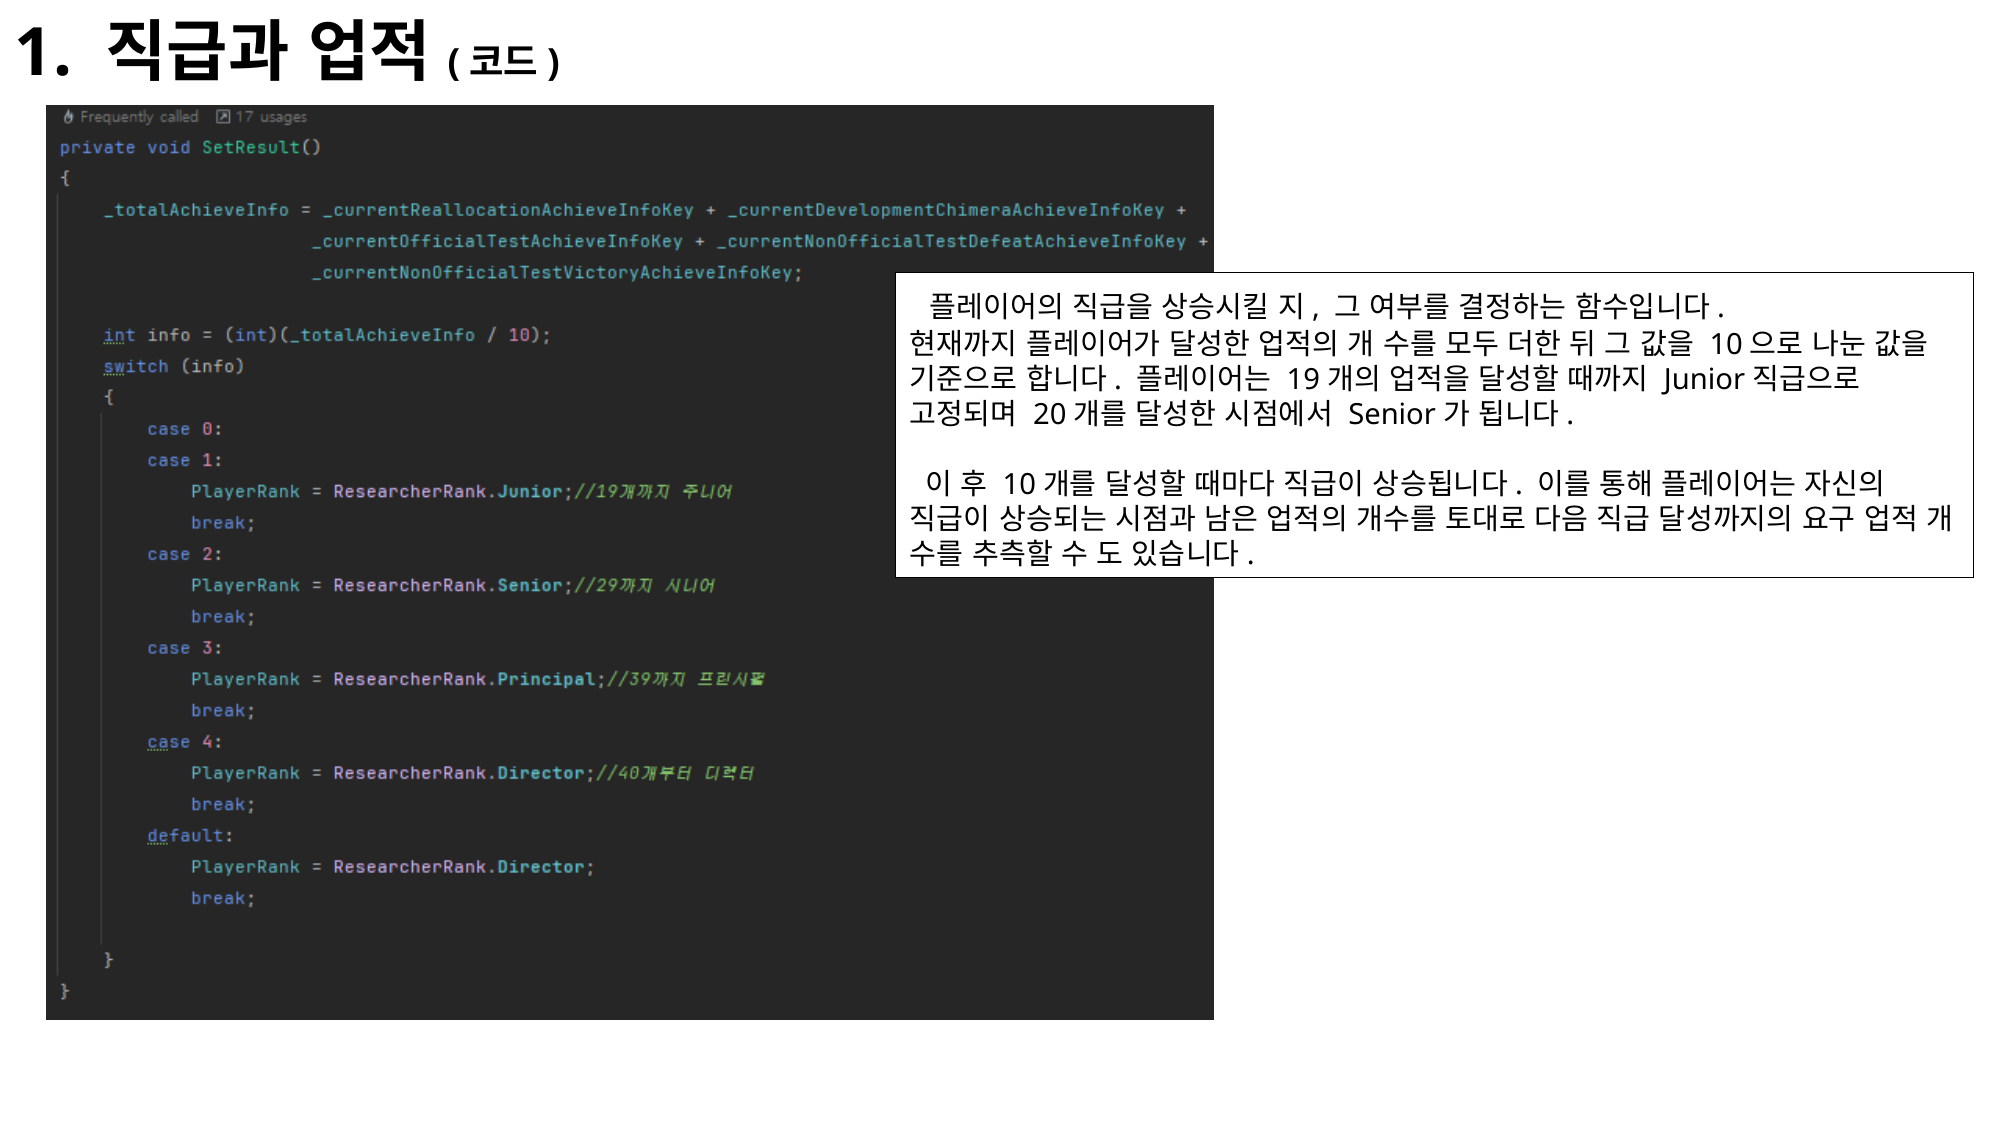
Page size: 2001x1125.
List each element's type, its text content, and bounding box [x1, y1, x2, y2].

text_box 플레이어의 직급을 상승시킬 지, 그 여부를 결정하는 함수입니다. 현재까지 플레이어가 달성한 업적의 개 수를 모두 더한 뒤 그 값을 10으로 나눈 값을 기준으로 합니다. 플레이어는 19개의 업적을 달성할 때까지 Junior직급으로 고정되며 20개를 달성한 시점에서 Senior가 됩니다. 이 후 10개를 달성할 때마다 직급이 상승됩니다. 이를 통해 플레이어는 자신의 직급이 상승되는 시점과 남은 업적의 개수를 토대로 다음 직급 달성까지의 요구 업적 개 수를 추측할 수 도 있습니다. [1215, 272, 1974, 578]
picture [46, 104, 1215, 1021]
text_box 1. 직급과 업적(코드) [0, 1, 1983, 97]
